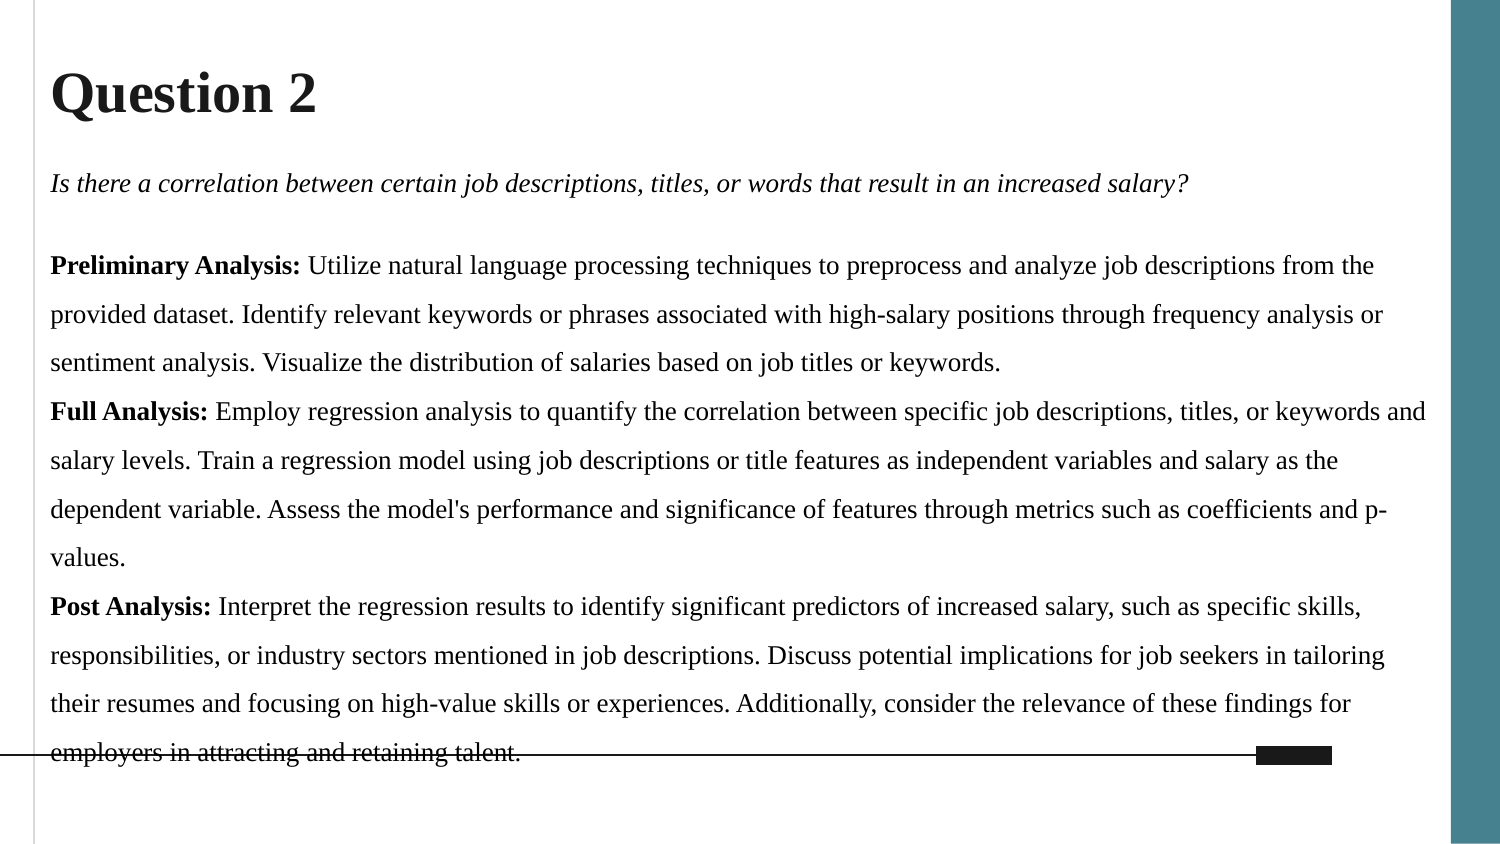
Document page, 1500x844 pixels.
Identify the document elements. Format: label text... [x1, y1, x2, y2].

title Question 2 [35, 39, 1382, 134]
list Is there a correlation between certain job descriptions, titles, or words that result in an increased salary? Preliminary Analysis: Utilize natural language processing techniques to preprocess and analyze job descriptions from the provided dataset. Identify relevant keywords or phrases associated with high-salary positions through frequency analysis or sentiment analysis. Visualize the distribution of salaries based on job titles or keywords. Full Analysis: Employ regression analysis to quantify the correlation between specific job descriptions, titles, or keywords and salary levels. Train a regression model using job descriptions or title features as independent variables and salary as the dependent variable. Assess the model's performance and significance of features through metrics such as coefficients and p-values. Post Analysis: Interpret the regression results to identify significant predictors of increased salary, such as specific skills, responsibilities, or industry sectors mentioned in job descriptions. Discuss potential implications for job seekers in tailoring their resumes and focusing on high-value skills or experiences. Additionally, consider the relevance of these findings for employers in attracting and retaining talent. [35, 134, 1452, 756]
